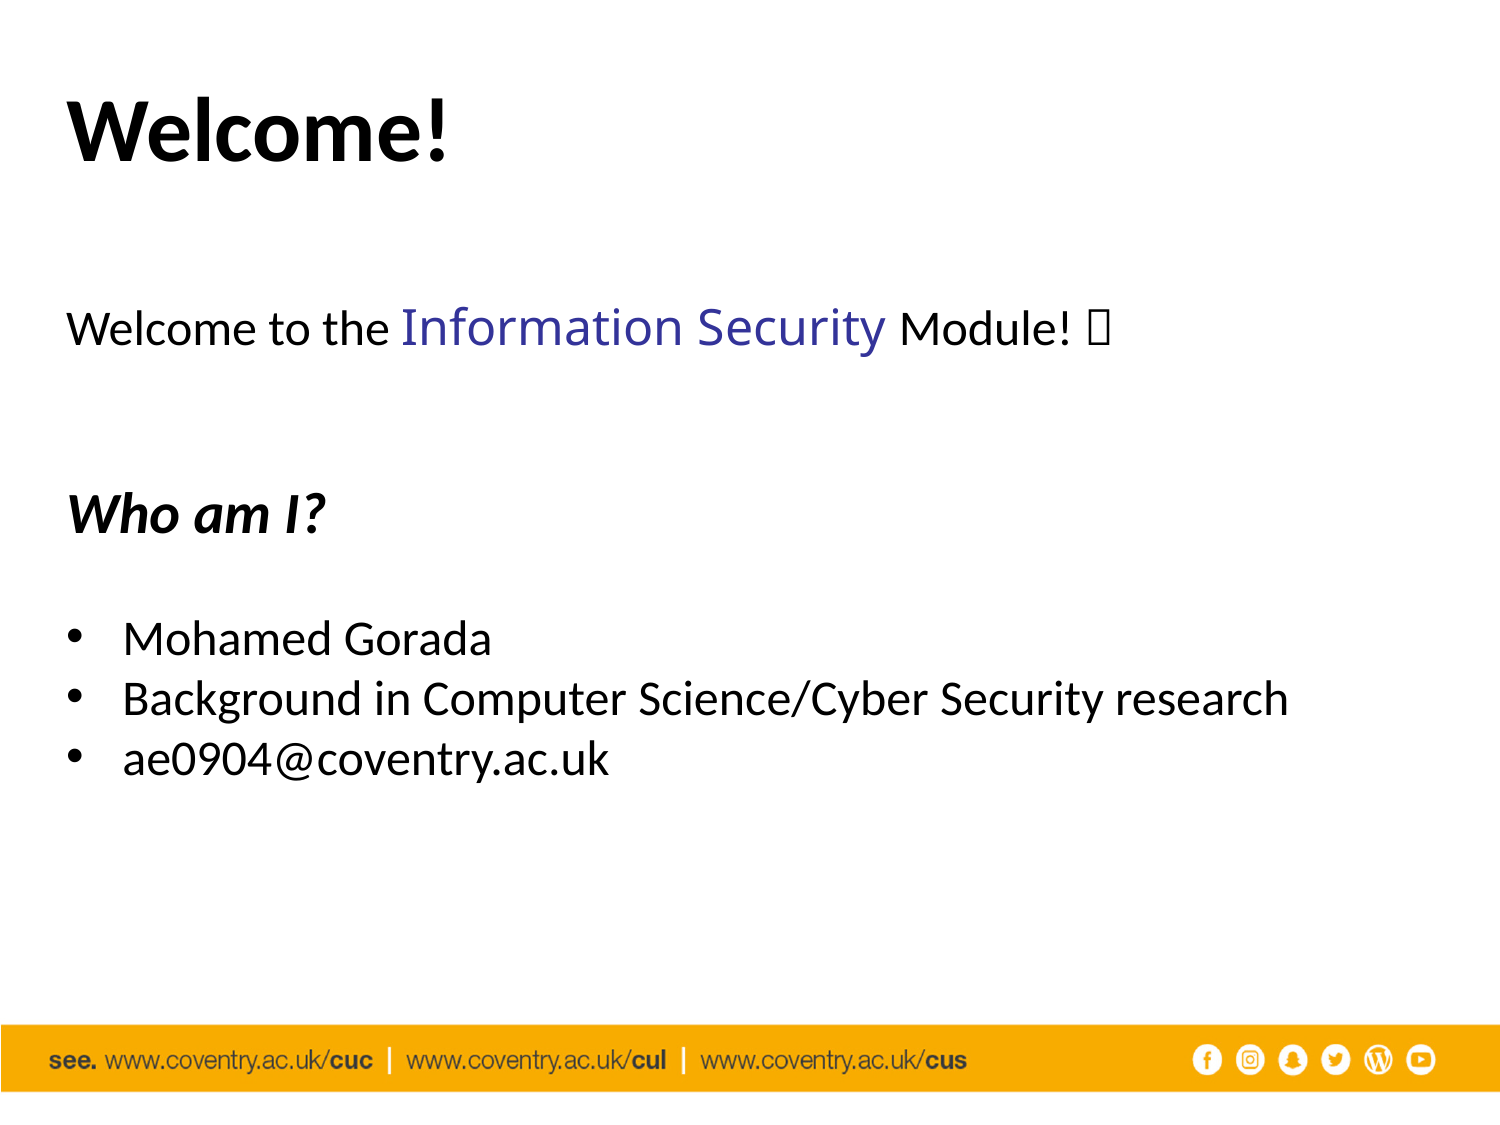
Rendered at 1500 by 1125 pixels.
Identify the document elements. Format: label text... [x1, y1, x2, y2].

title Welcome! [66, 69, 1434, 185]
picture [0, 0, 1500, 1122]
list Welcome to the Information Security Module!  Who am I? Mohamed Gorada Background in Computer Science/Cyber Security research ae0904@coventry.ac.uk [66, 295, 1451, 801]
